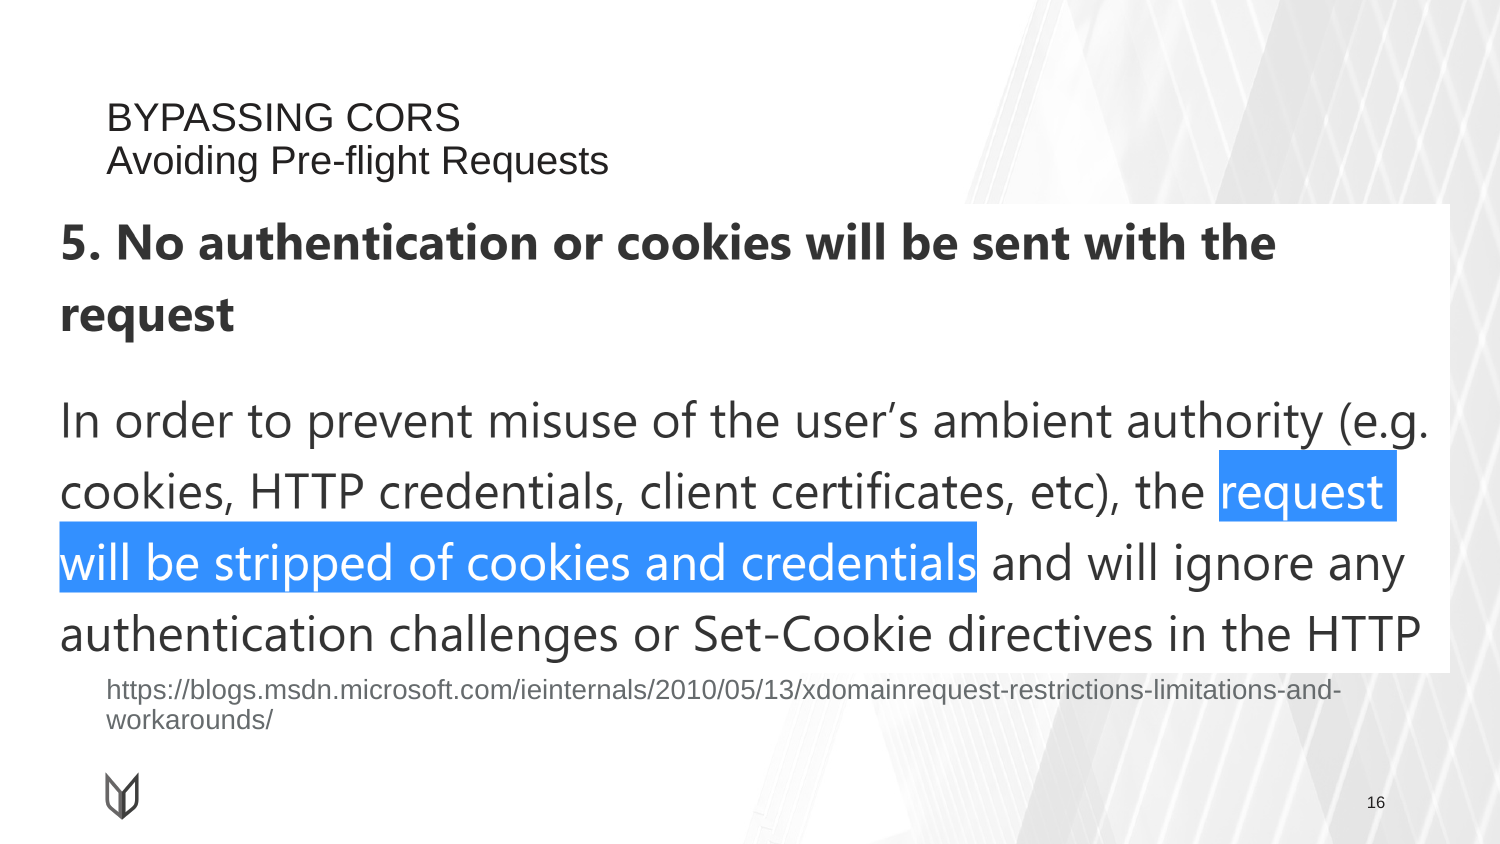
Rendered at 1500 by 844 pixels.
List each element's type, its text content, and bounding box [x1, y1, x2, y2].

slide_number 16 [1345, 784, 1400, 815]
picture [0, 0, 1500, 844]
list https://blogs.msdn.microsoft.com/ieinternals/2010/05/13/xdomainrequest-restrictions-limitations-and-workarounds/ [106, 675, 1400, 736]
title BYPASSING CORS Avoiding Pre-flight Requests [106, 96, 1400, 204]
